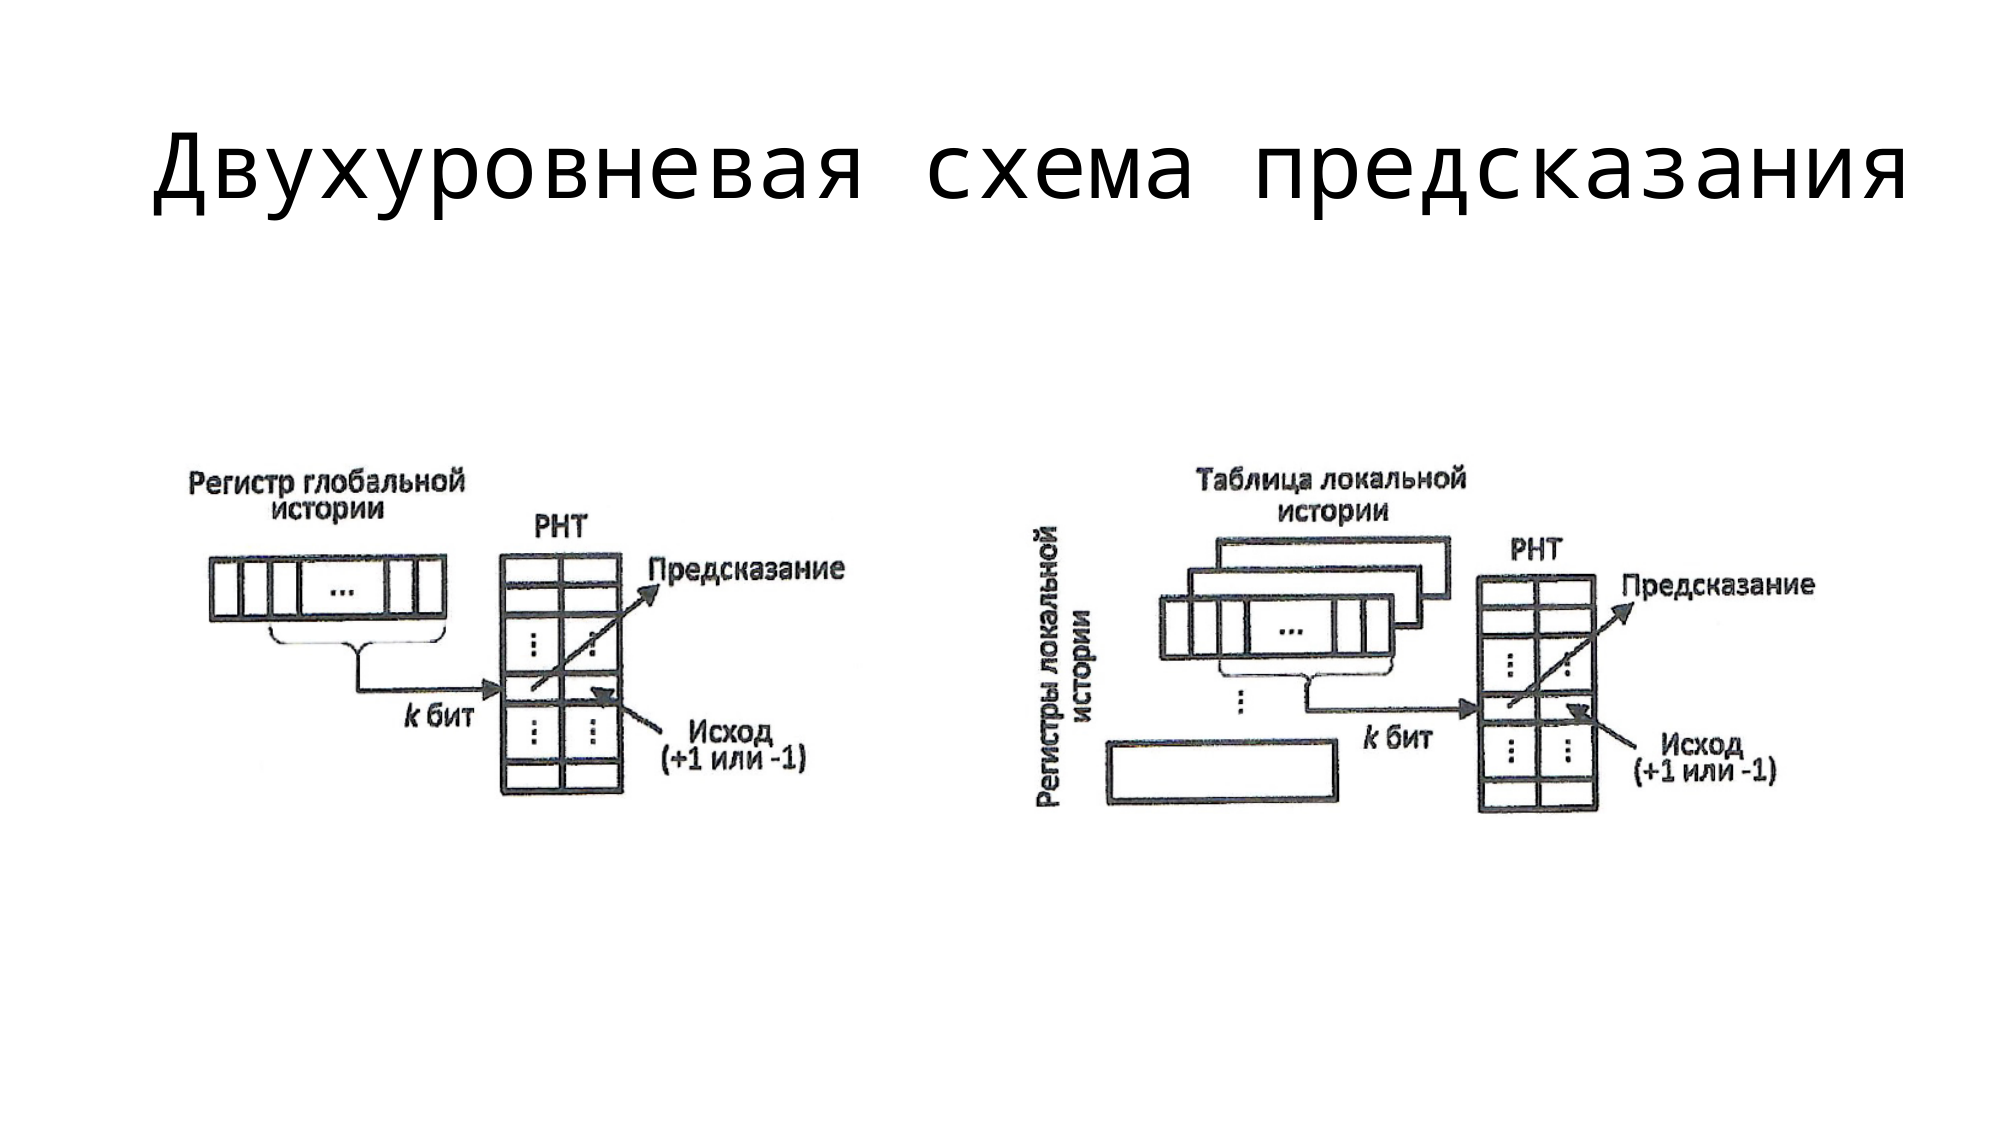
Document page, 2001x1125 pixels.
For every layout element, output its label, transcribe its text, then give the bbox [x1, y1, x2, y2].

picture [160, 434, 878, 820]
title Двухуровневая схема предсказания [137, 59, 1957, 278]
picture [1014, 422, 1826, 820]
